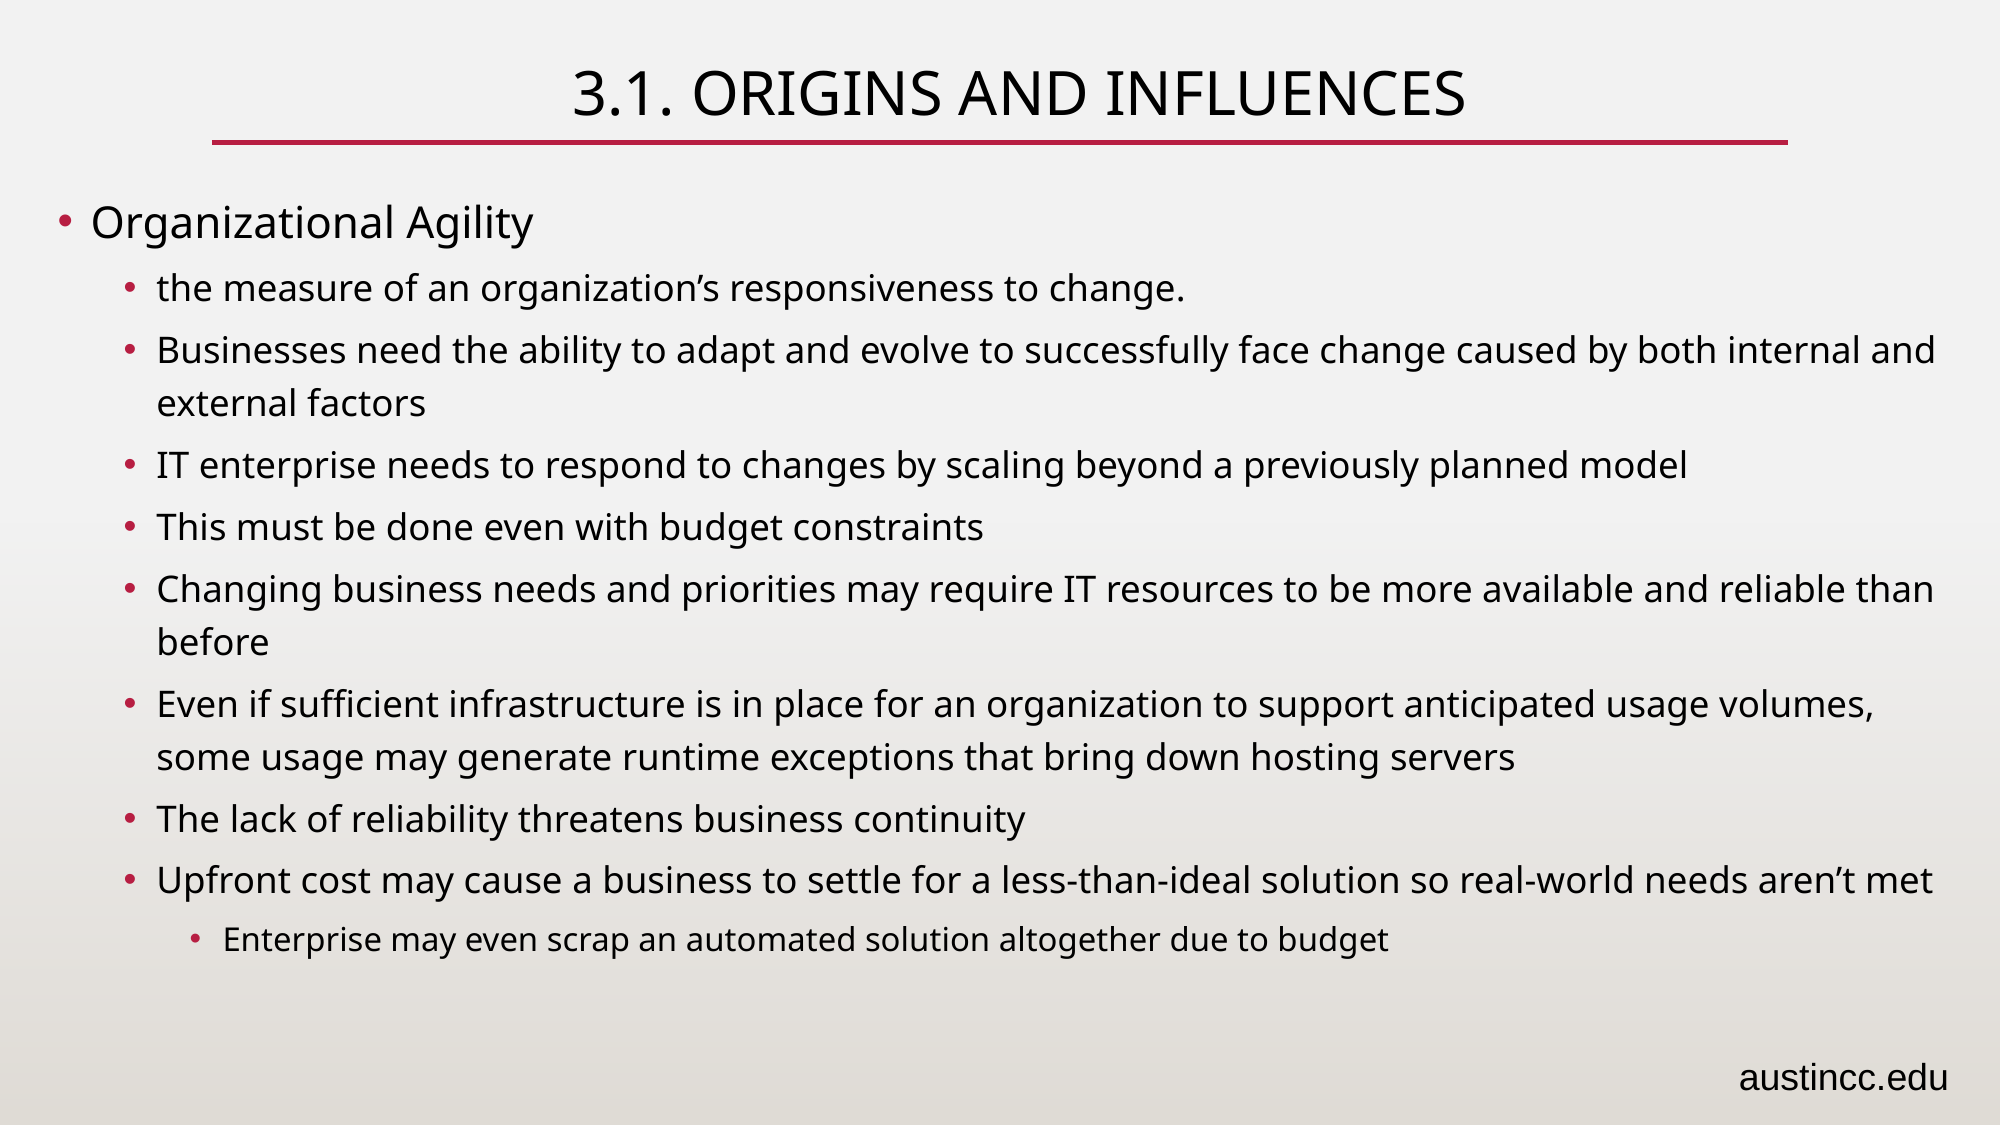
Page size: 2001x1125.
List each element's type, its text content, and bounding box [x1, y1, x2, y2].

list Organizational Agility the measure of an organization’s responsiveness to change. Businesses need the ability to adapt and evolve to successfully face change caused by both internal and external factors IT enterprise needs to respond to changes by scaling beyond a previously planned model This must be done even with budget constraints Changing business needs and priorities may require IT resources to be more available and reliable than before Even if sufficient infrastructure is in place for an organization to support anticipated usage volumes, some usage may generate runtime exceptions that bring down hosting servers The lack of reliability threatens business continuity Upfront cost may cause a business to settle for a less-than-ideal solution so real-world needs aren’t met Enterprise may even scrap an automated solution altogether due to budget [42, 176, 1955, 1016]
title 3.1. Origins and Influences [232, 54, 1808, 137]
